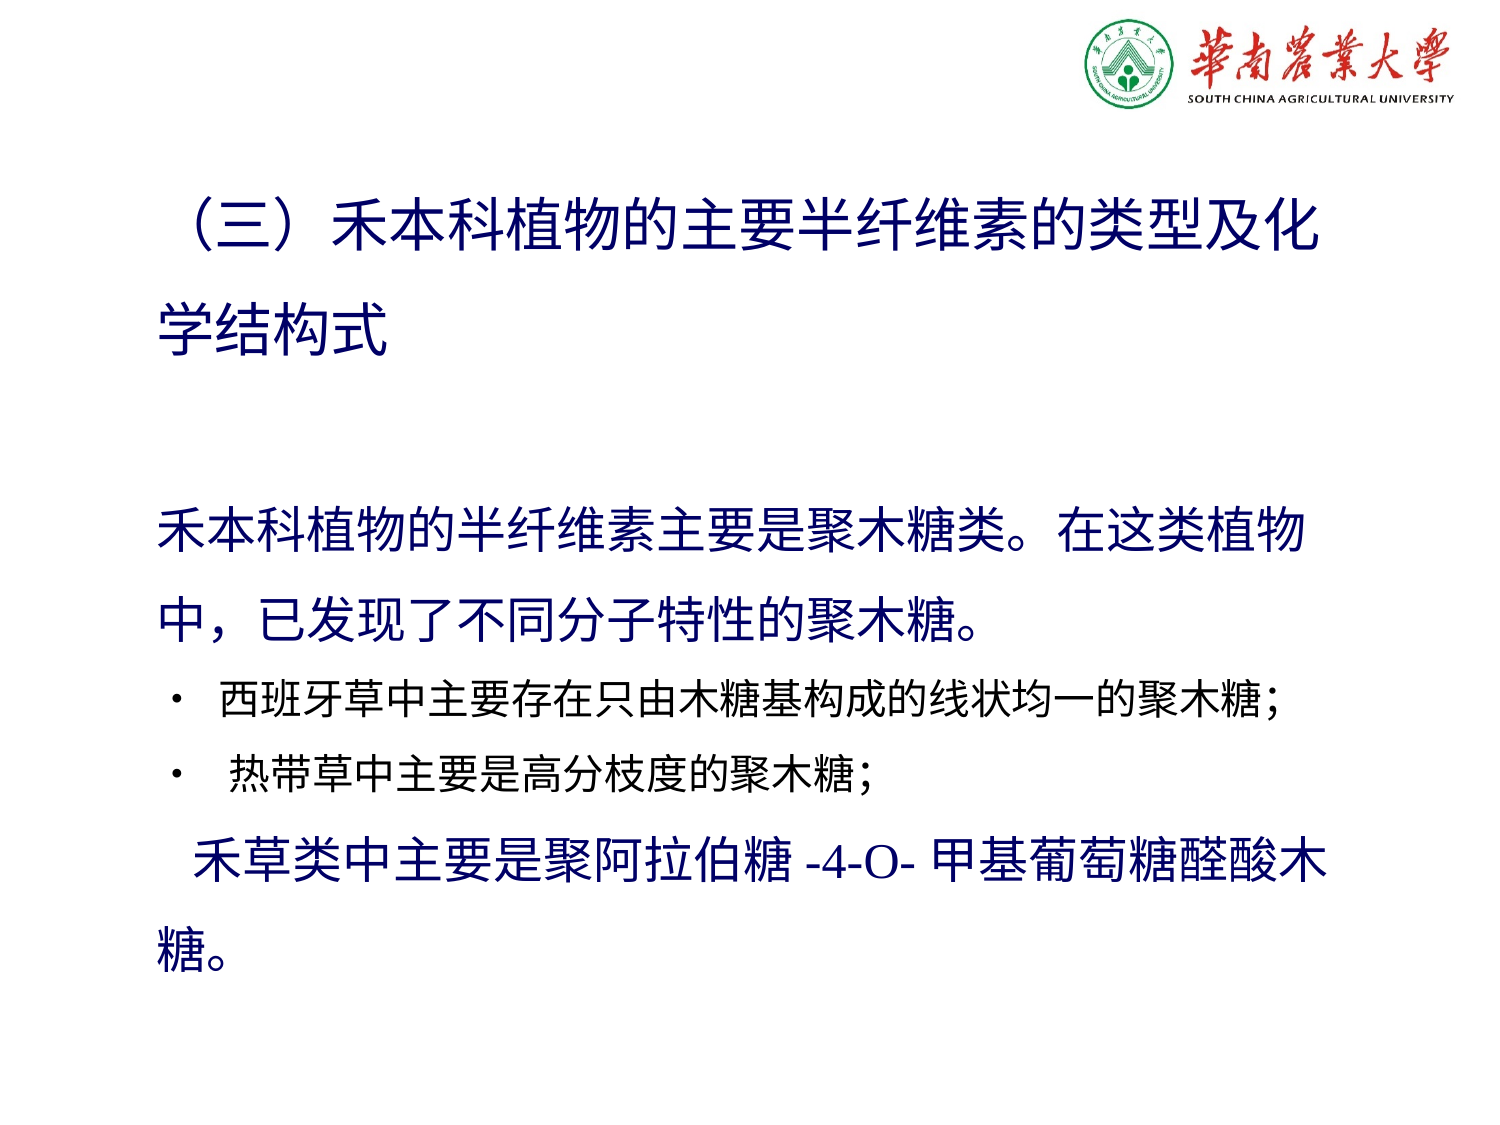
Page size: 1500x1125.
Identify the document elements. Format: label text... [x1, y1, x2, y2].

text_box （三）禾本科植物的主要半纤维素的类型及化学结构式 禾本科植物的半纤维素主要是聚木糖类。在这类植物中，已发现了不同分子特性的聚木糖。 • 西班牙草中主要存在只由木糖基构成的线状均一的聚木糖； • 热带草中主要是高分枝度的聚木糖； 禾草类中主要是聚阿拉伯糖-4-O-甲基葡萄糖醛酸木糖。 [141, 146, 1368, 986]
picture [1024, 0, 1500, 127]
